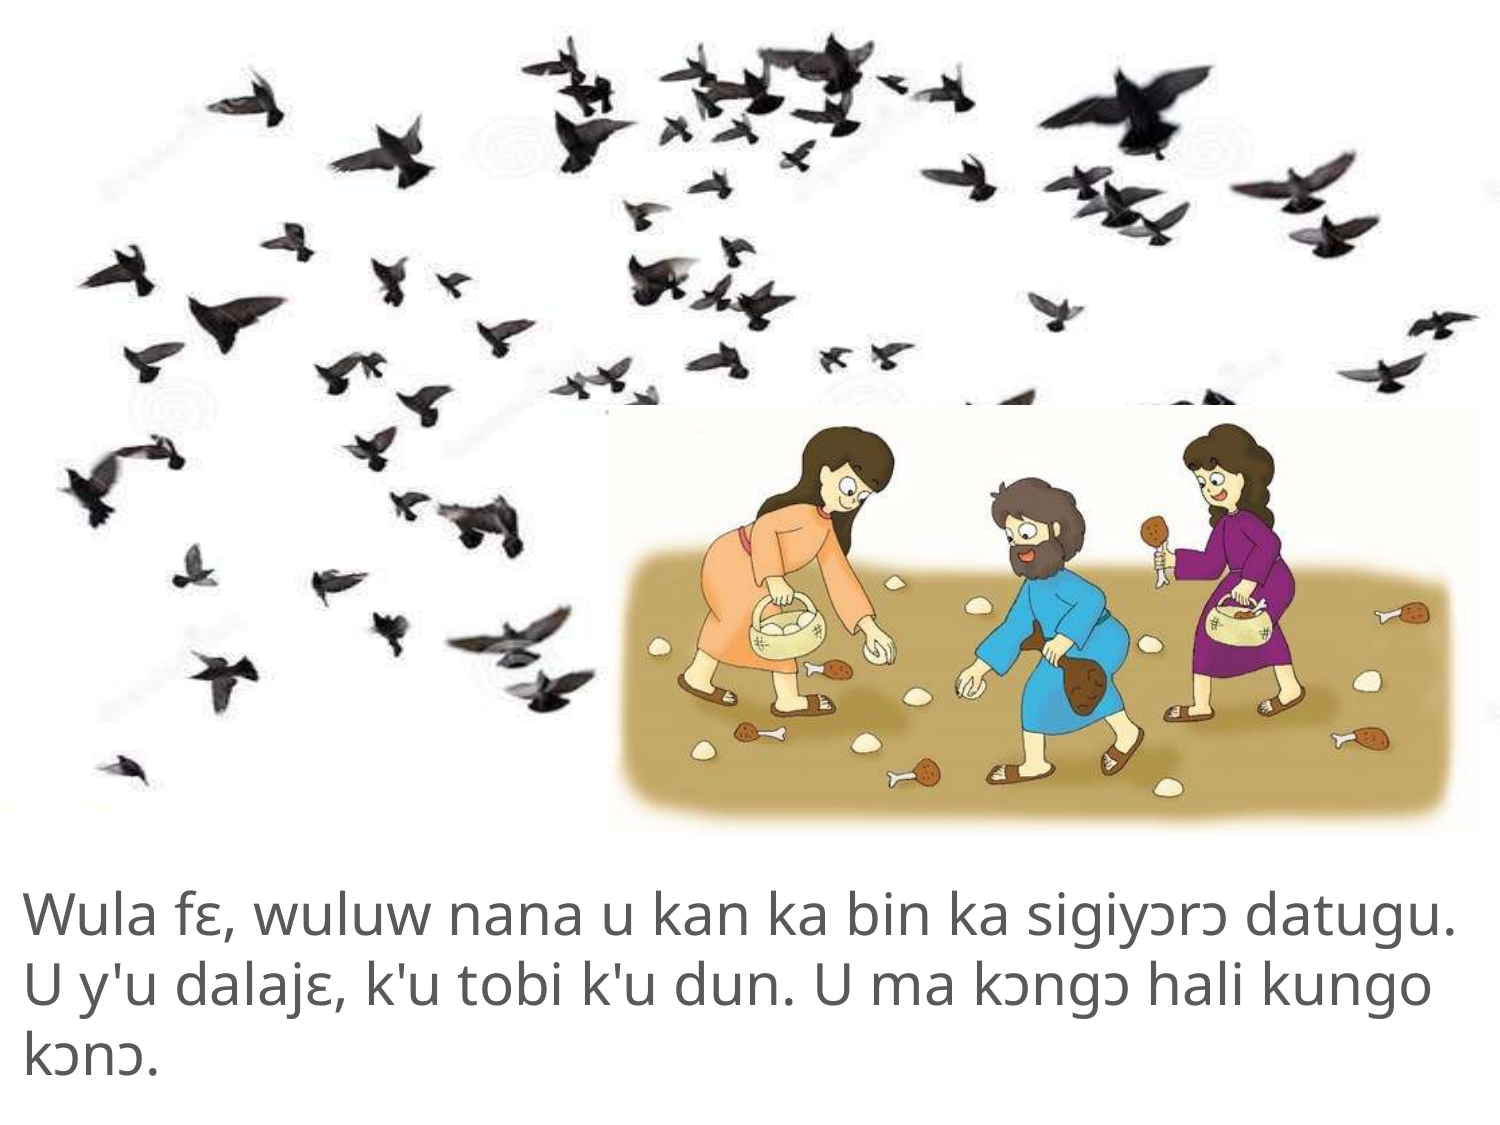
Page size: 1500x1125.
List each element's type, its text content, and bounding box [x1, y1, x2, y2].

text_box Wula fɛ, wuluw nana u kan ka bin ka sigiyɔrɔ datugu. U y'u dalajɛ, k'u tobi k'u dun. U ma kɔngɔ hali kungo kɔnɔ. [7, 869, 1493, 1095]
picture [0, 0, 1500, 837]
